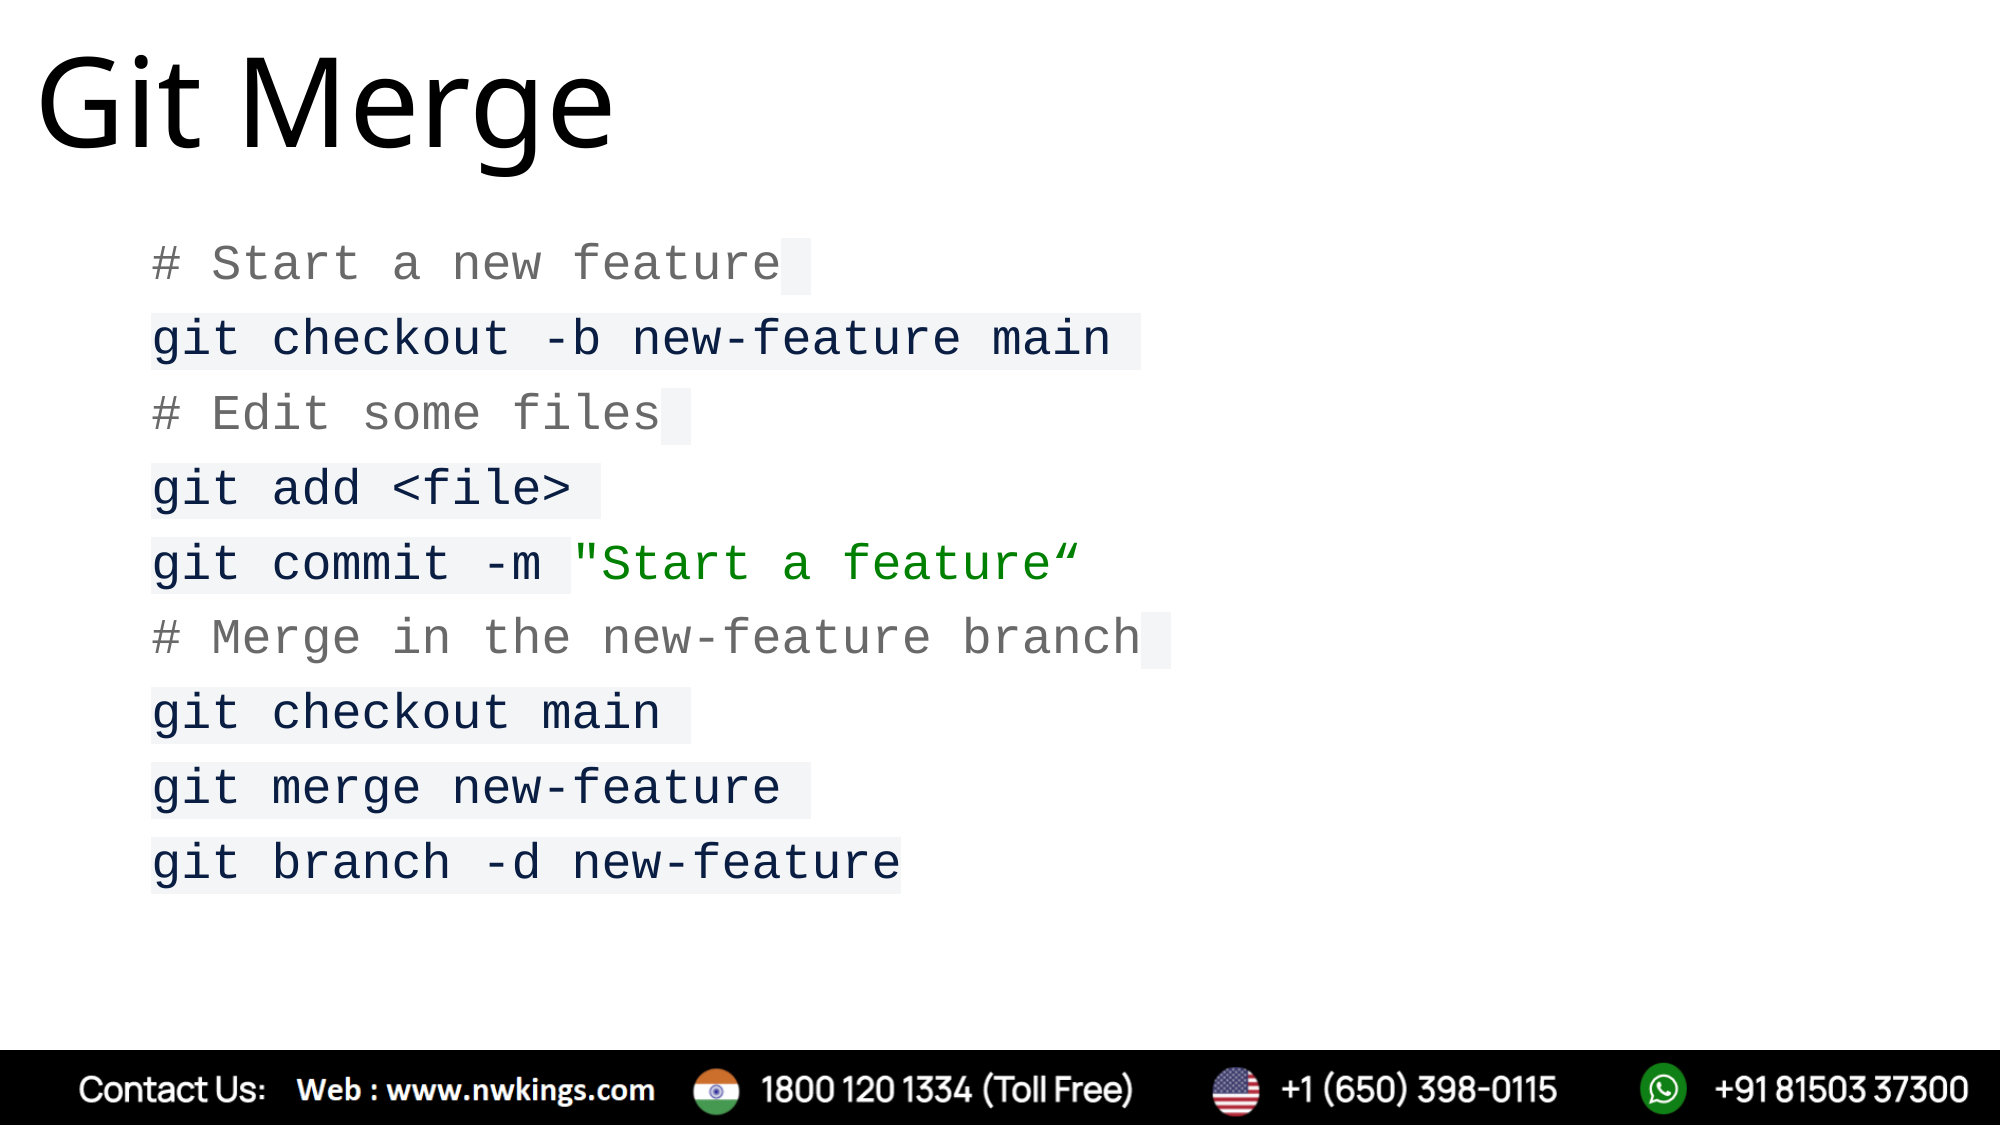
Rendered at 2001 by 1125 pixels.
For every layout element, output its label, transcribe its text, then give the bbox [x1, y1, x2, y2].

title Git Merge [19, 29, 1745, 183]
list # Start a new feature git checkout -b new-feature main # Edit some files git add <file> git commit -m "Start a feature“ # Merge in the new-feature branch git checkout main git merge new-feature git branch -d new-feature [136, 229, 1862, 999]
picture [0, 1050, 2000, 1125]
